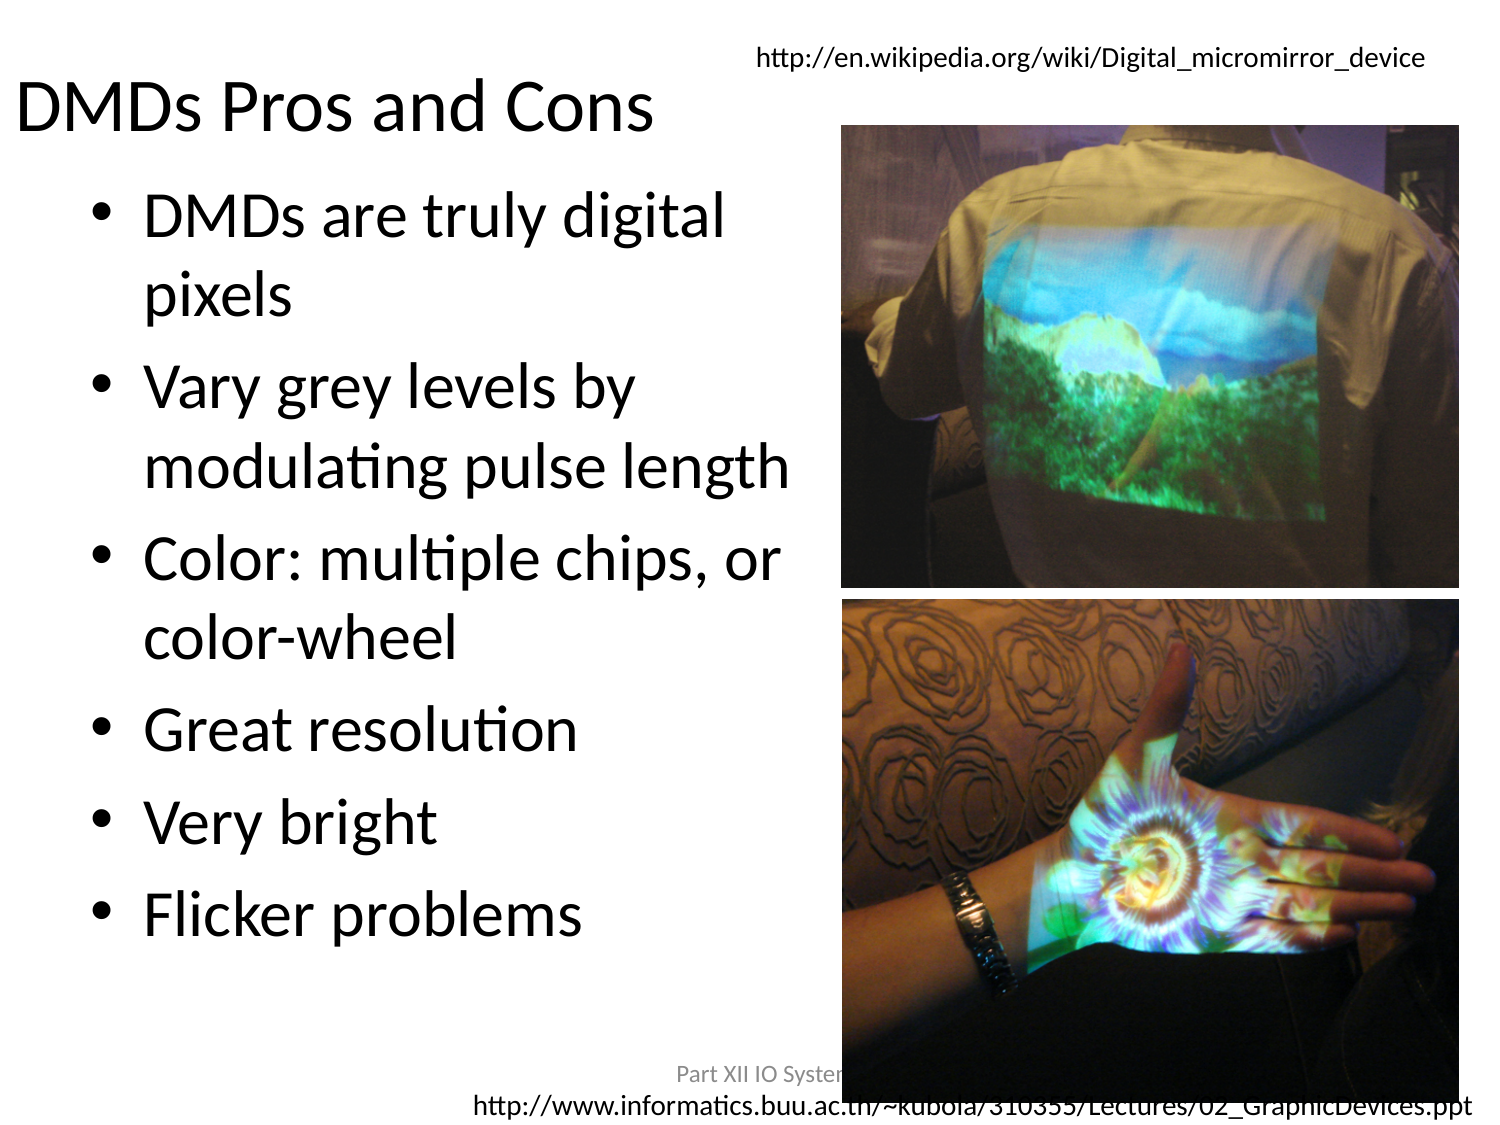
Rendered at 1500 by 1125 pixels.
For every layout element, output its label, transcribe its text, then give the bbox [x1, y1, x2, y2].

list DMDs are truly digital pixels Vary grey levels by modulating pulse length Color: multiple chips, or color-wheel Great resolution Very bright Flicker problems [75, 164, 821, 1005]
text_box http://en.wikipedia.org/wiki/Digital_micromirror_device [741, 30, 1492, 81]
picture [841, 125, 1459, 589]
title DMDs Pros and Cons [0, 46, 1350, 155]
picture [841, 599, 1459, 1103]
text_box http://www.informatics.buu.ac.th/~kubola/310355/Lectures/02_GraphicDevices.ppt [458, 1078, 1495, 1125]
footer Part XII IO System [512, 1042, 836, 1078]
